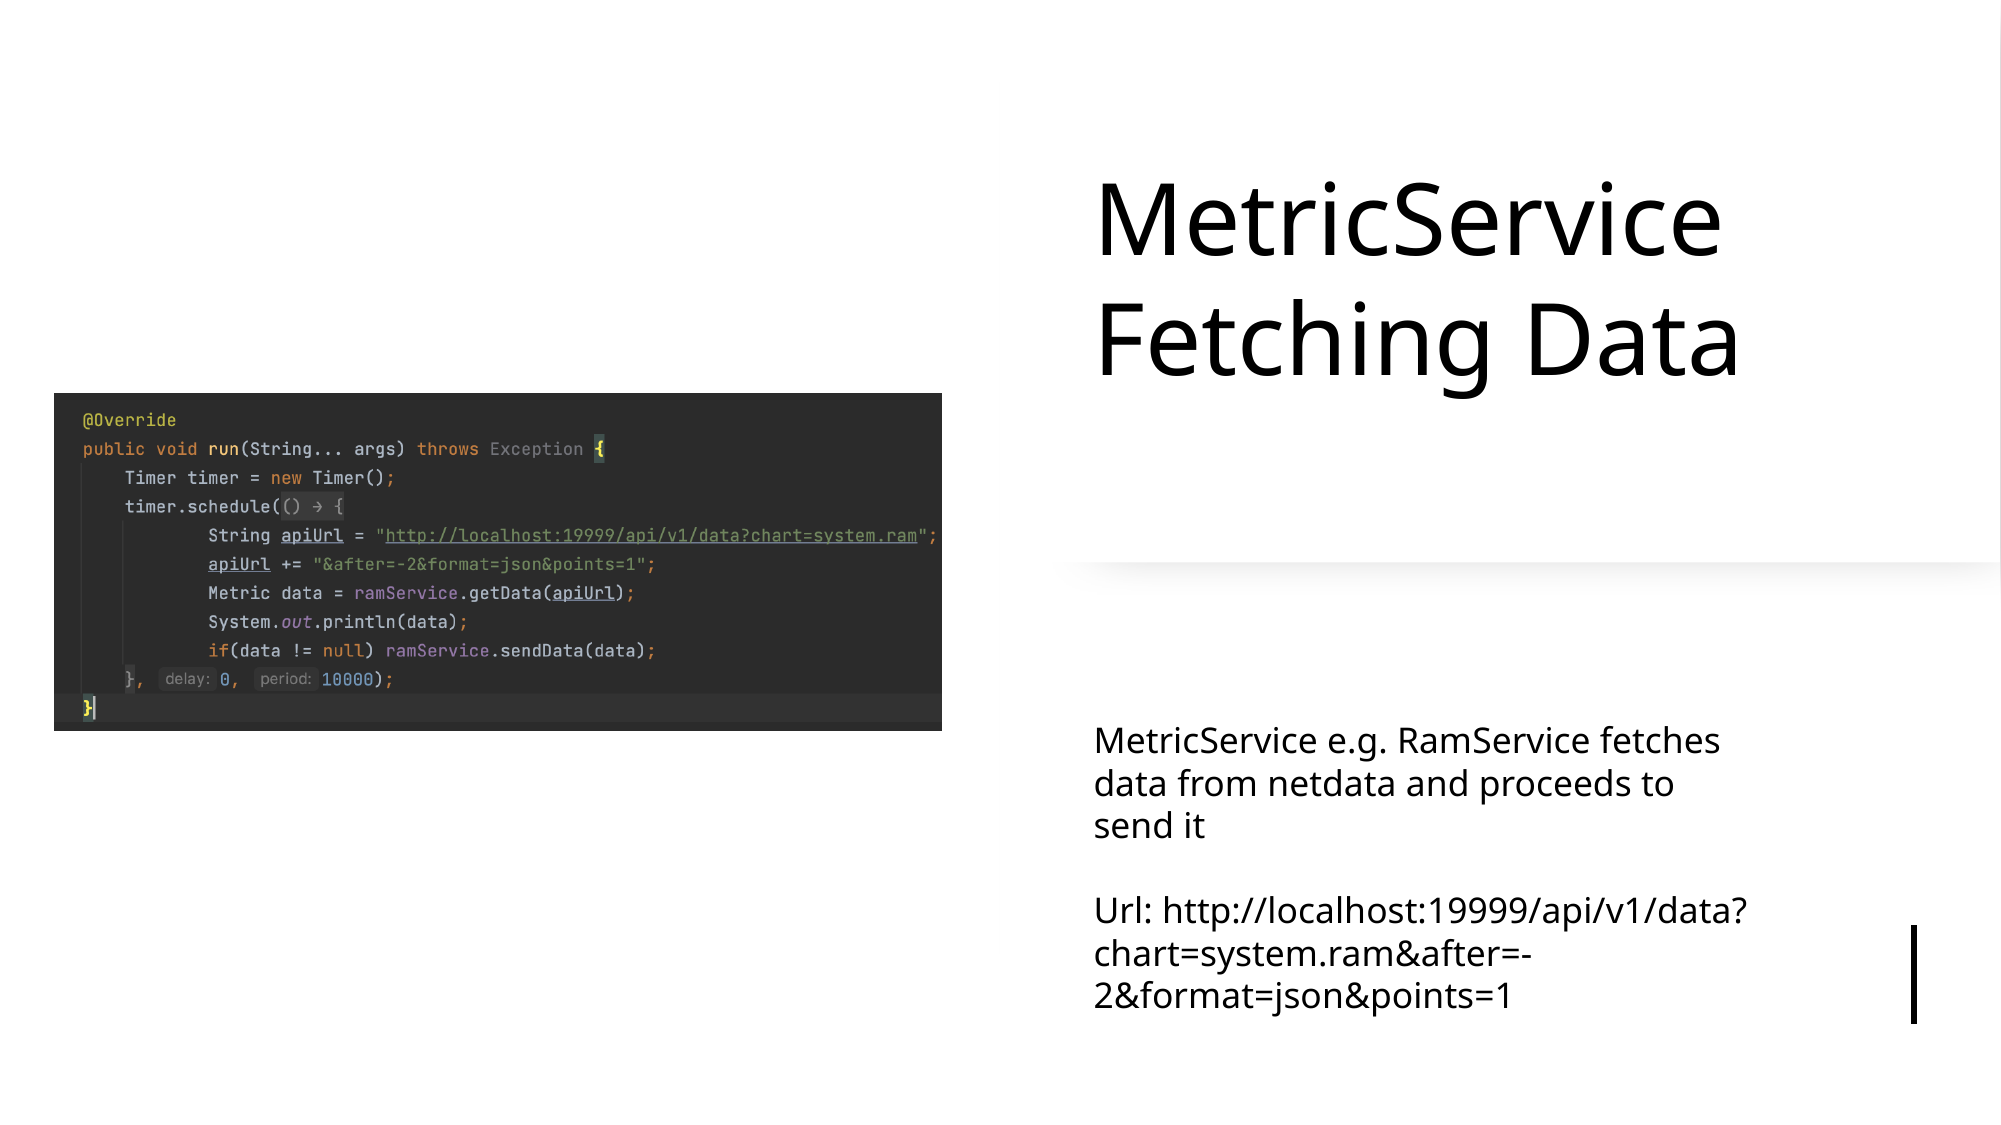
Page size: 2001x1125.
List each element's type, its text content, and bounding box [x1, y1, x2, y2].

picture [54, 393, 942, 732]
title MetricService Fetching Data [1078, 38, 1770, 512]
text_box [0, 0, 999, 1125]
text_box [999, 0, 2000, 563]
subtitle MetricService e.g. RamService fetches data from netdata and proceeds to send it Url: http://localhost:19999/api/v1/data?chart=system.ram&after=-2&format=json&points=1 [1078, 636, 1770, 1024]
text_box [999, 563, 2000, 1125]
